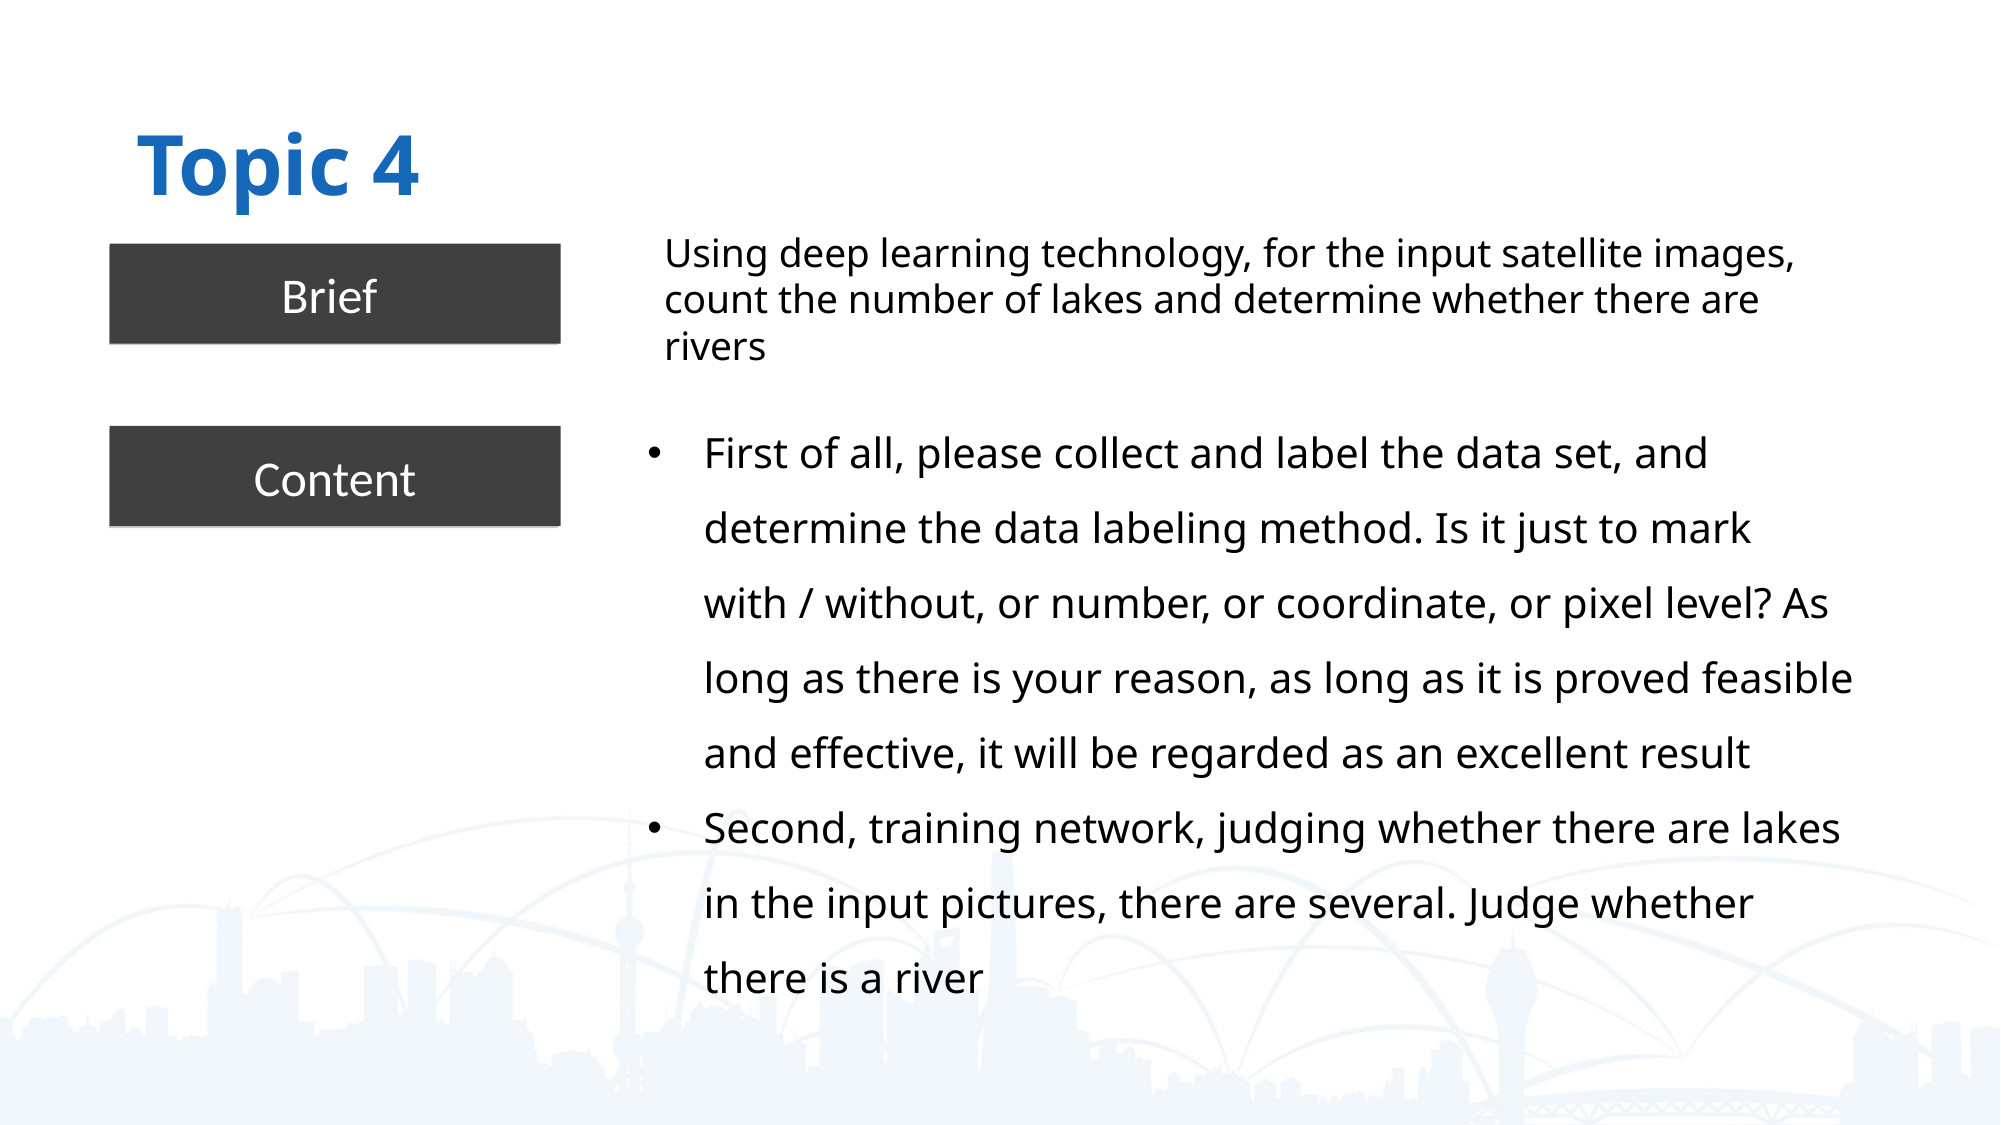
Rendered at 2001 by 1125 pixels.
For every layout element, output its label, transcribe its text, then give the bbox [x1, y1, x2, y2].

text_box First of all, please collect and label the data set, and determine the data labeling method. Is it just to mark with / without, or number, or coordinate, or pixel level? As long as there is your reason, as long as it is proved feasible and effective, it will be regarded as an excellent result Second, training network, judging whether there are lakes in the input pictures, there are several. Judge whether there is a river [632, 394, 1878, 1010]
text_box Using deep learning technology, for the input satellite images, count the number of lakes and determine whether there are rivers [649, 221, 1861, 376]
picture [0, 0, 2001, 1125]
text_box Topic 4 [116, 110, 1707, 214]
text_box Brief [109, 243, 561, 344]
text_box Content [109, 425, 561, 526]
